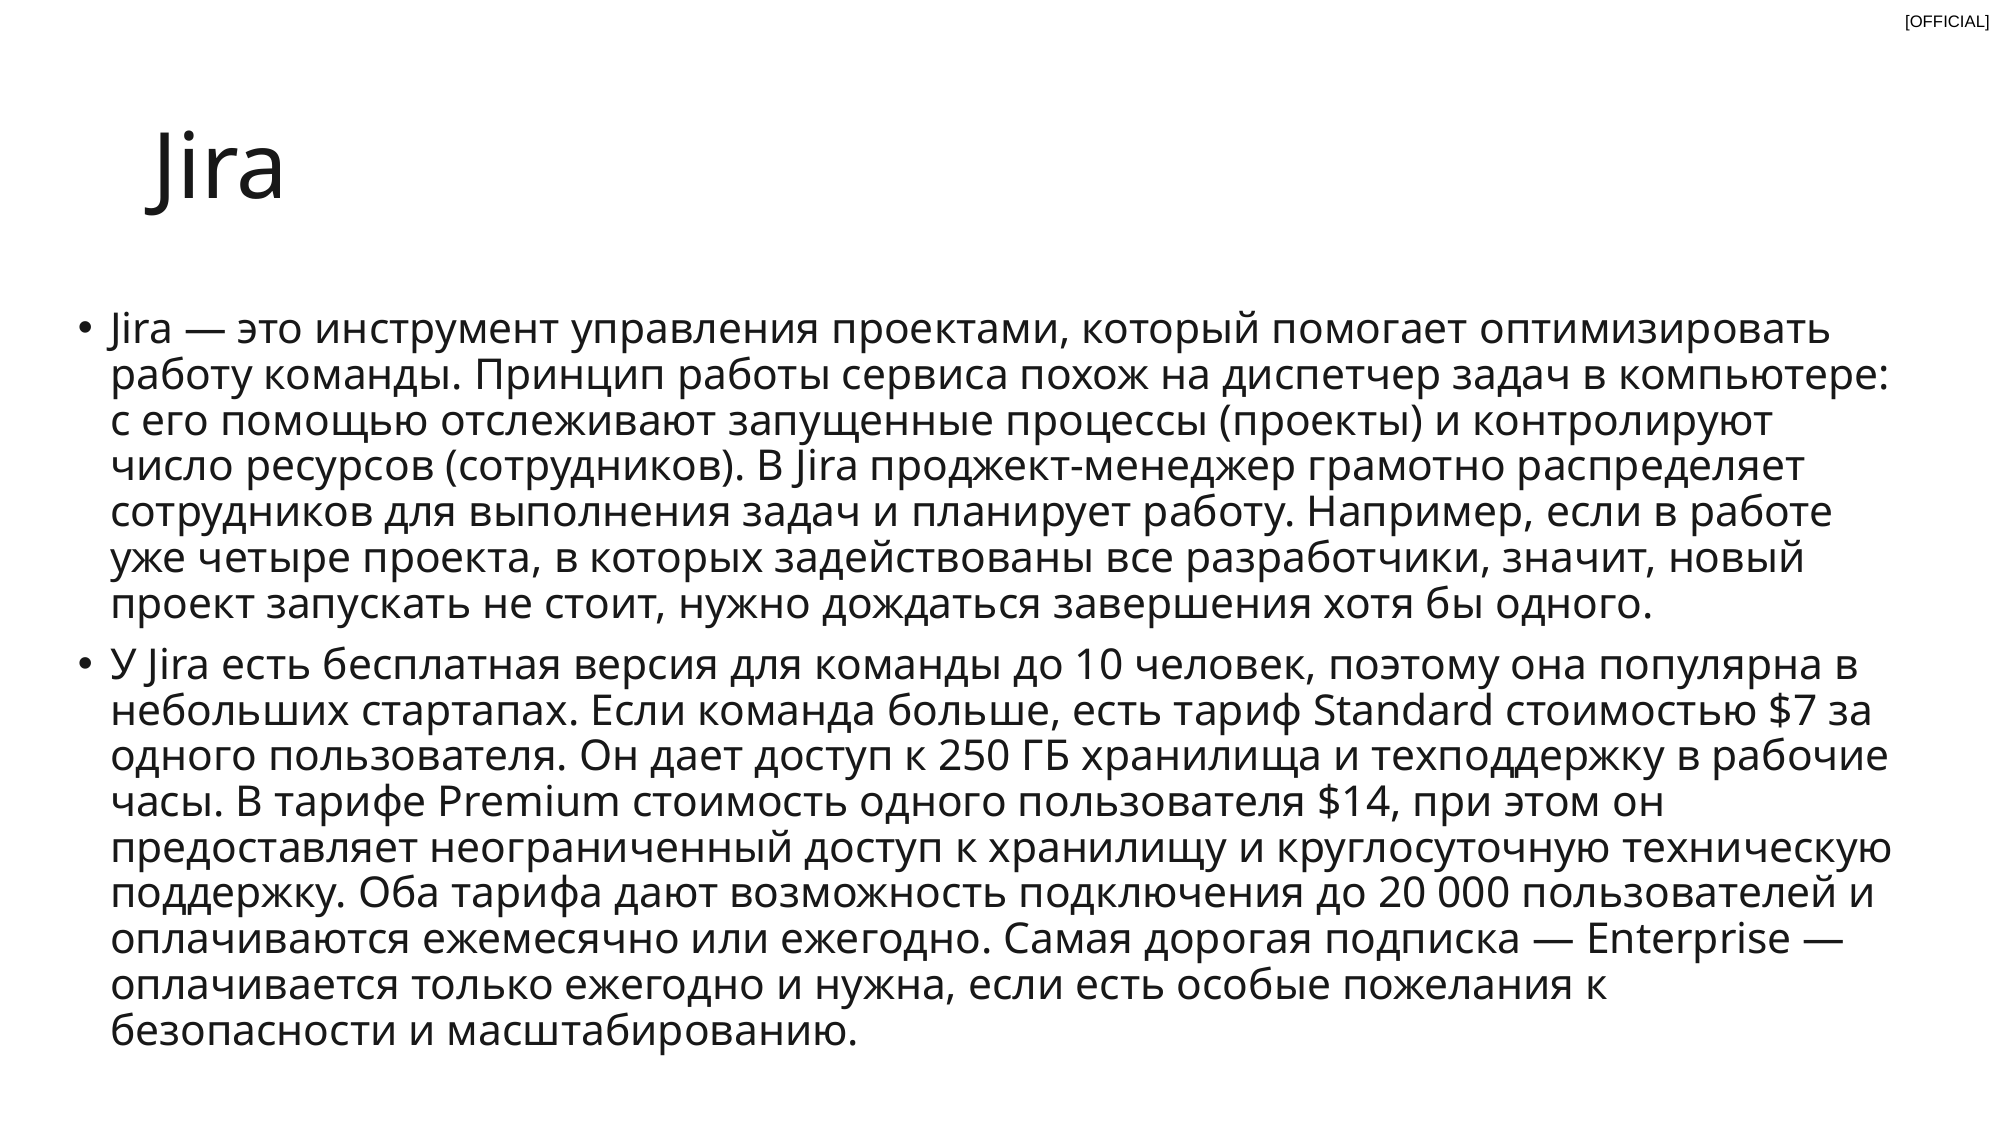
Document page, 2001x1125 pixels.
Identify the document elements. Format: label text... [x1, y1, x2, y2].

list Jira — это инструмент управления проектами, который помогает оптимизировать работу команды. Принцип работы сервиса похож на диспетчер задач в компьютере: с его помощью отслеживают запущенные процессы (проекты) и контролируют число ресурсов (сотрудников). В Jira проджект-менеджер грамотно распределяет сотрудников для выполнения задач и планирует работу. Например, если в работе уже четыре проекта, в которых задействованы все разработчики, значит, новый проект запускать не стоит, нужно дождаться завершения хотя бы одного. У Jira есть бесплатная версия для команды до 10 человек, поэтому она популярна в небольших стартапах. Если команда больше, есть тариф Standard стоимостью $7 за одного пользователя. Он дает доступ к 250 ГБ хранилища и техподдержку в рабочие часы. В тарифе Premium стоимость одного пользователя $14, при этом он предоставляет неограниченный доступ к хранилищу и круглосуточную техническую поддержку. Оба тарифа дают возможность подключения до 20 000 пользователей и оплачиваются ежемесячно или ежегодно. Самая дорогая подписка — Enterprise — оплачивается только ежегодно и нужна, если есть особые пожелания к безопасности и масштабированию. [63, 299, 1917, 1088]
title Jira [137, 59, 1863, 278]
